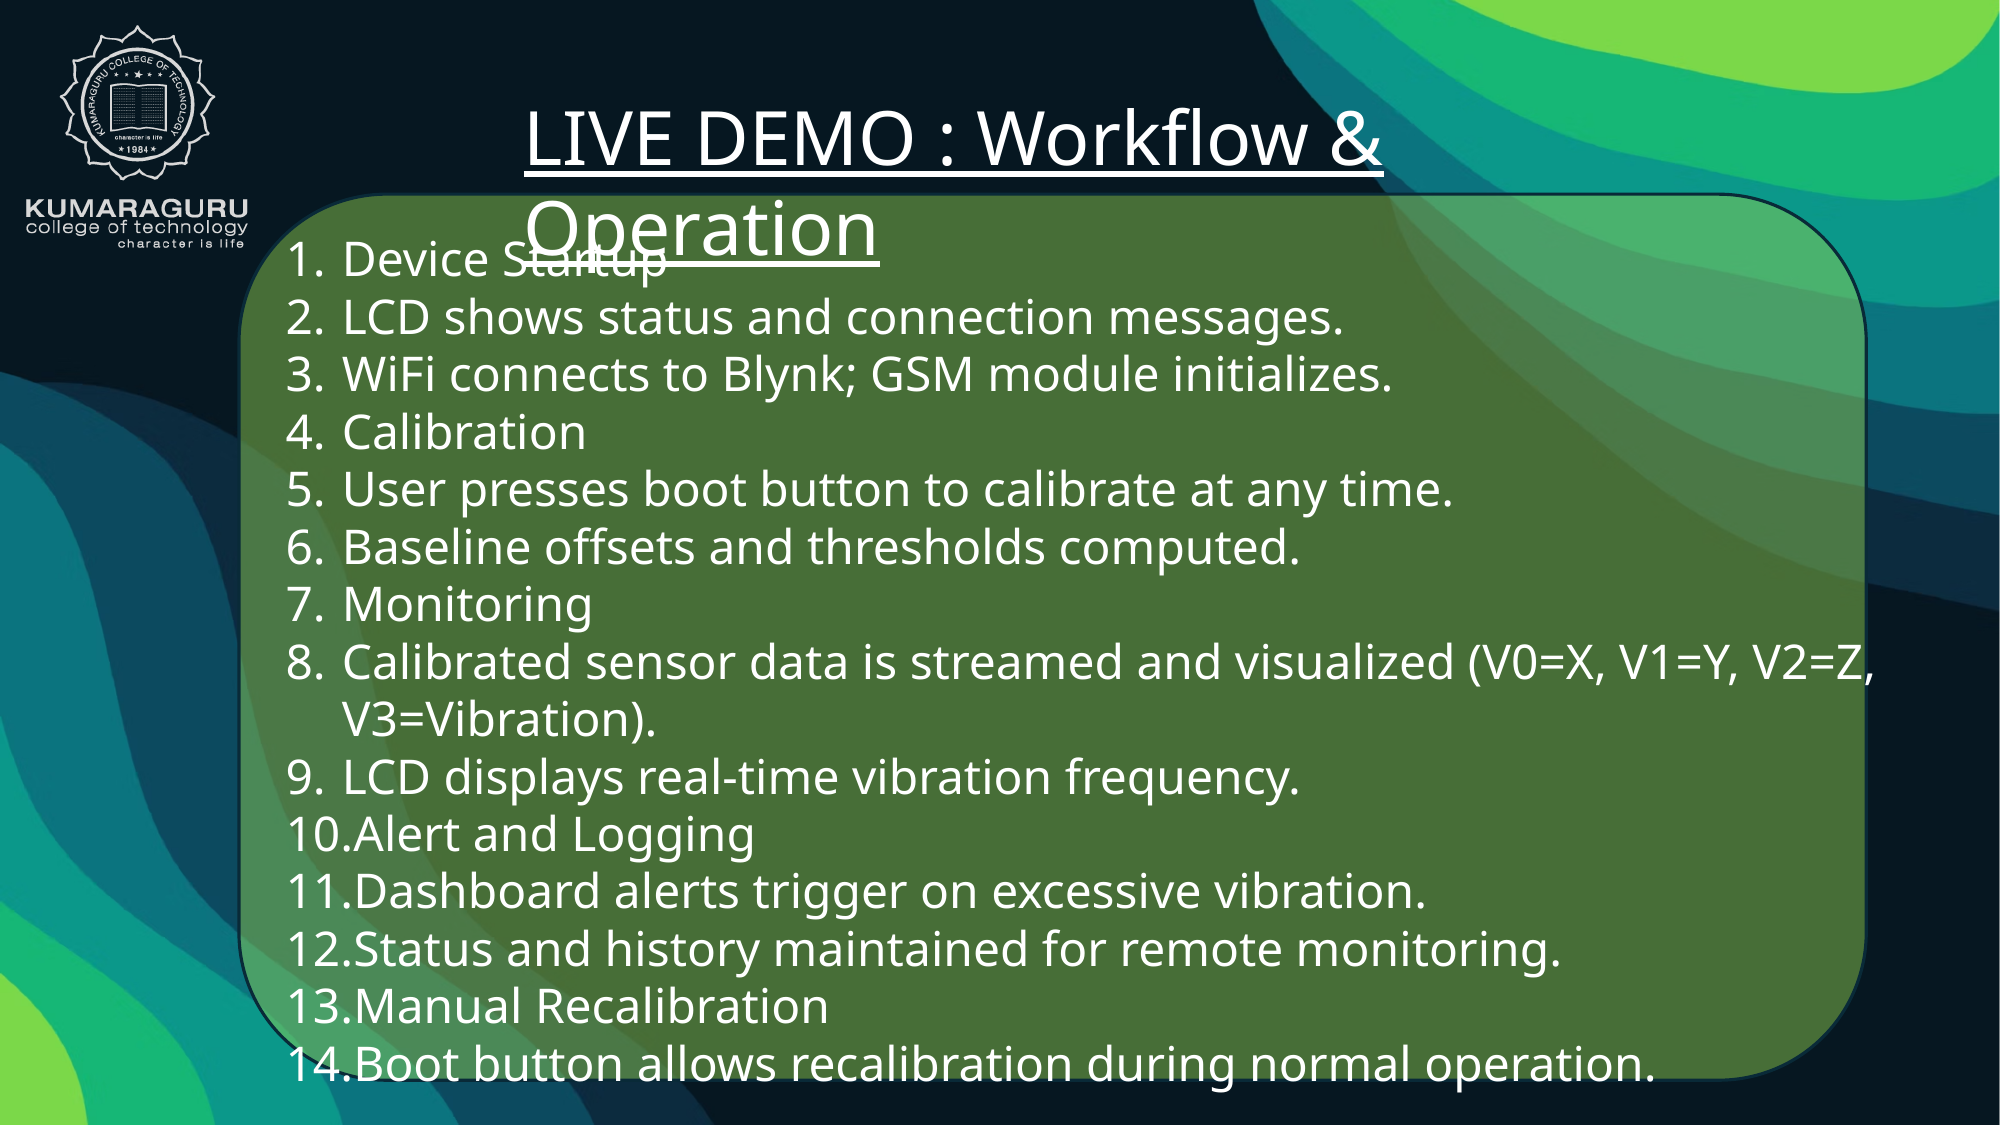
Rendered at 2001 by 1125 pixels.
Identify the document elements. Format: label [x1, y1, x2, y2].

picture [0, 0, 2000, 1125]
text_box [238, 193, 1926, 1109]
